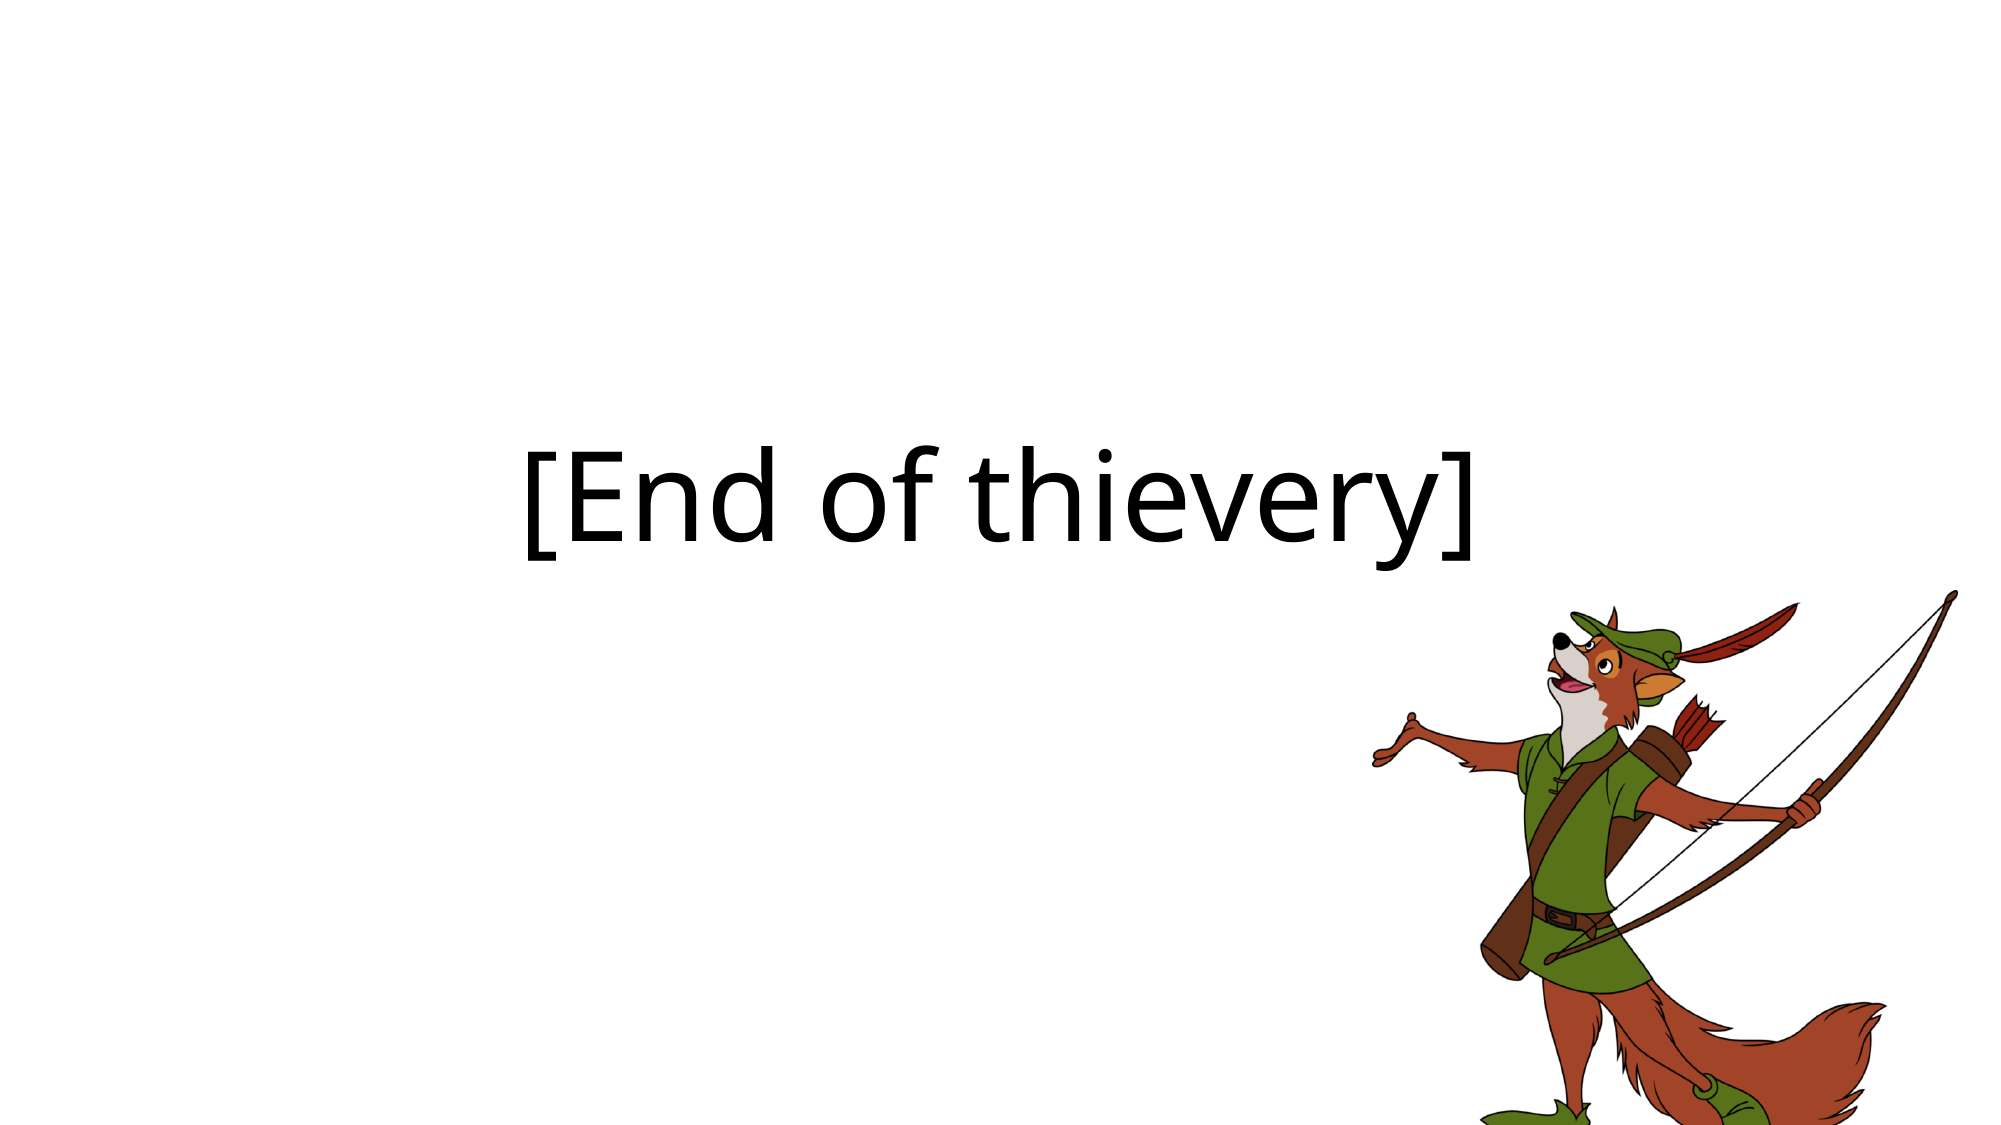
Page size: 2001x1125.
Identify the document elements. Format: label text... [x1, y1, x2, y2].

picture [1372, 590, 1958, 1125]
title [End of thievery] [249, 184, 1750, 576]
